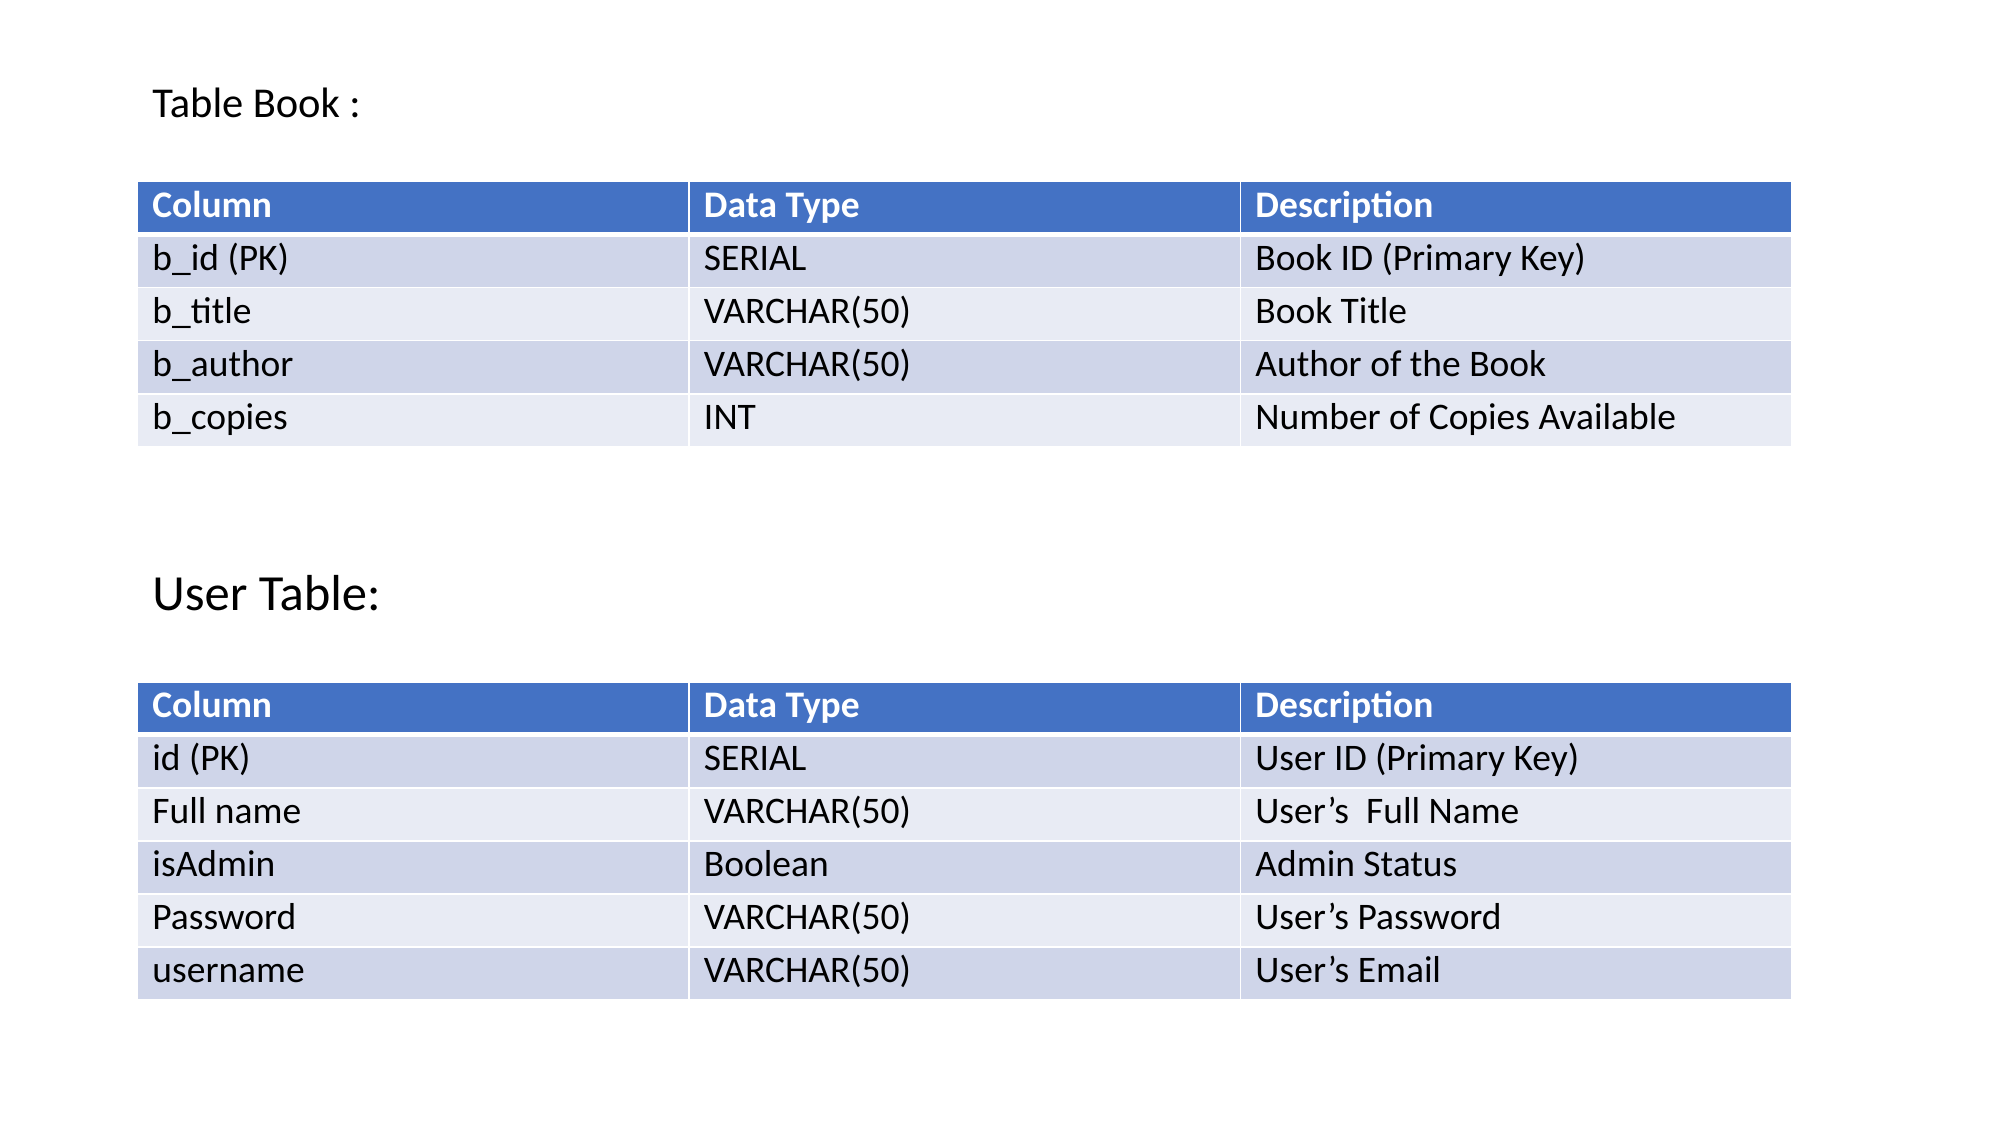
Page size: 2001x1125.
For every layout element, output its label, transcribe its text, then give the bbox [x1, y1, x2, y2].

table_cell Author of the Book [1241, 341, 1791, 393]
table_cell INT [690, 395, 1240, 446]
table_cell b_author [138, 341, 688, 393]
table_cell Number of Copies Available [1241, 395, 1791, 446]
table_cell Book ID (Primary Key) [1241, 237, 1791, 287]
table_cell b_copies [138, 395, 688, 446]
table_cell isAdmin [138, 842, 688, 893]
list Table Book : [137, 73, 1863, 135]
table_cell b_id (PK) [138, 237, 688, 287]
table_cell User’s Password [1241, 895, 1791, 946]
table_cell VARCHAR(50) [690, 288, 1240, 340]
table_cell VARCHAR(50) [690, 341, 1240, 393]
table_header Data Type [690, 182, 1240, 232]
table_header Column [138, 182, 688, 232]
table_cell VARCHAR(50) [690, 895, 1240, 946]
table_cell SERIAL [690, 737, 1240, 787]
table_cell SERIAL [690, 237, 1240, 287]
table_header Description [1241, 182, 1791, 232]
table_cell Boolean [690, 842, 1240, 893]
table_cell username [138, 948, 688, 999]
table_cell Password [138, 895, 688, 946]
table_cell Book Title [1241, 288, 1791, 340]
table_header Column [138, 683, 688, 732]
table_cell Admin Status [1241, 842, 1791, 893]
table_cell b_title [138, 288, 688, 340]
table_cell User’s Email [1241, 948, 1791, 999]
table_cell id (PK) [138, 737, 688, 787]
table_cell VARCHAR(50) [690, 789, 1240, 840]
table_header Description [1241, 683, 1791, 732]
text_box User Table: [137, 566, 1915, 628]
table_cell VARCHAR(50) [690, 948, 1240, 999]
table_cell User’s Full Name [1241, 789, 1791, 840]
table_cell User ID (Primary Key) [1241, 737, 1791, 787]
table_header Data Type [690, 683, 1240, 732]
table_cell Full name [138, 789, 688, 840]
